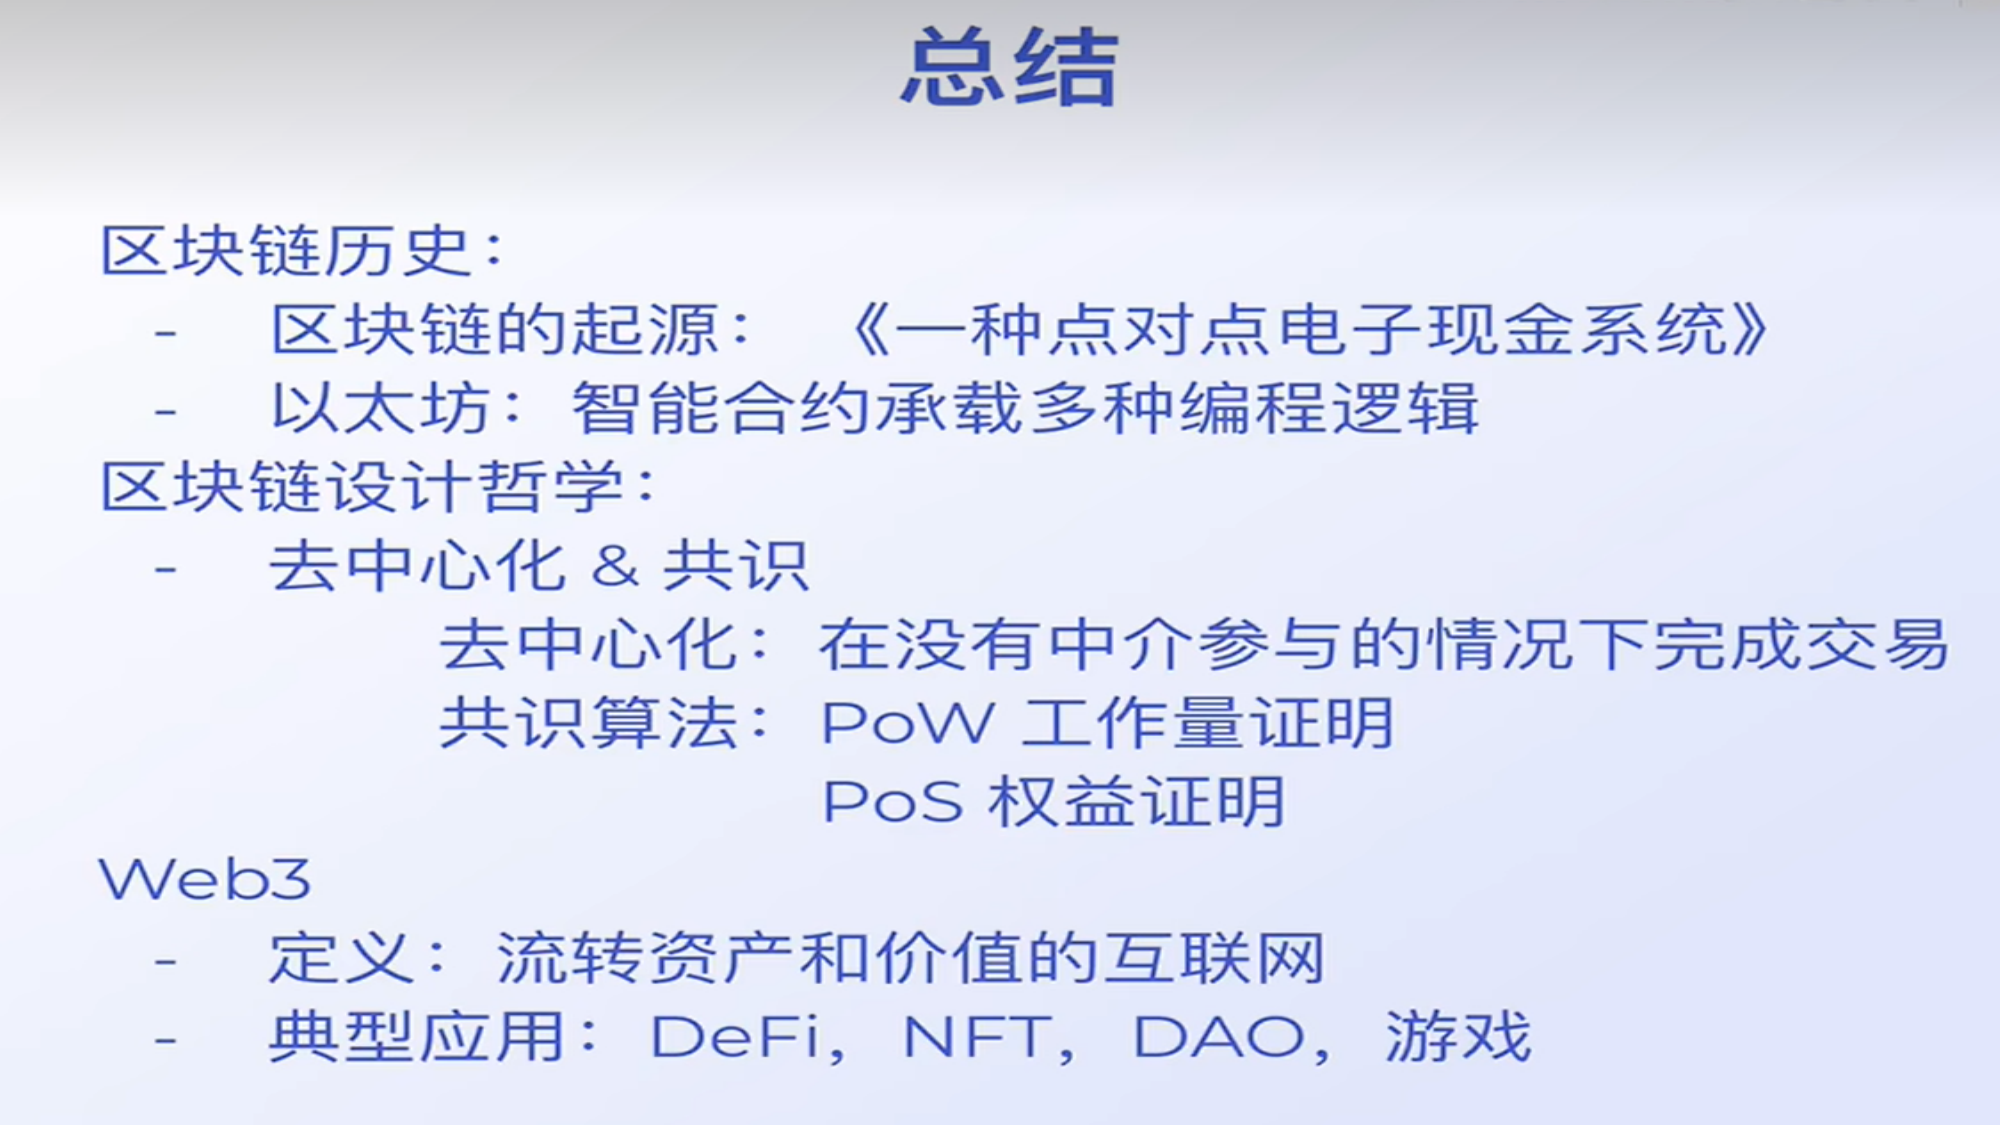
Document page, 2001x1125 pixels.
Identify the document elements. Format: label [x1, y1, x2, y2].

list [0, 0, 2000, 1125]
